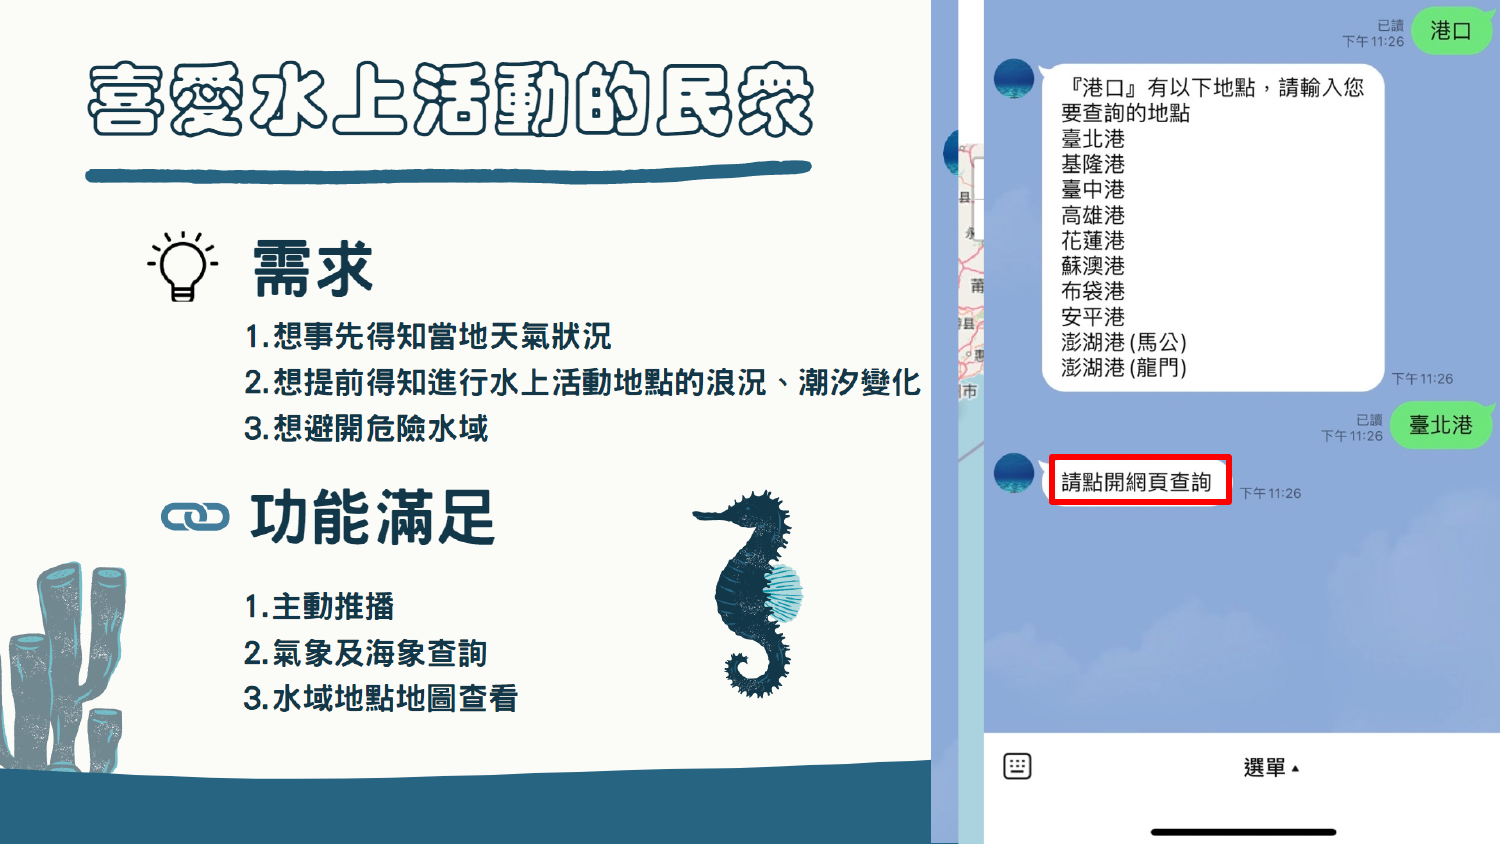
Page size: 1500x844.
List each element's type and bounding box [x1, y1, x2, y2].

text_box [983, 0, 1500, 844]
picture [0, 0, 983, 844]
